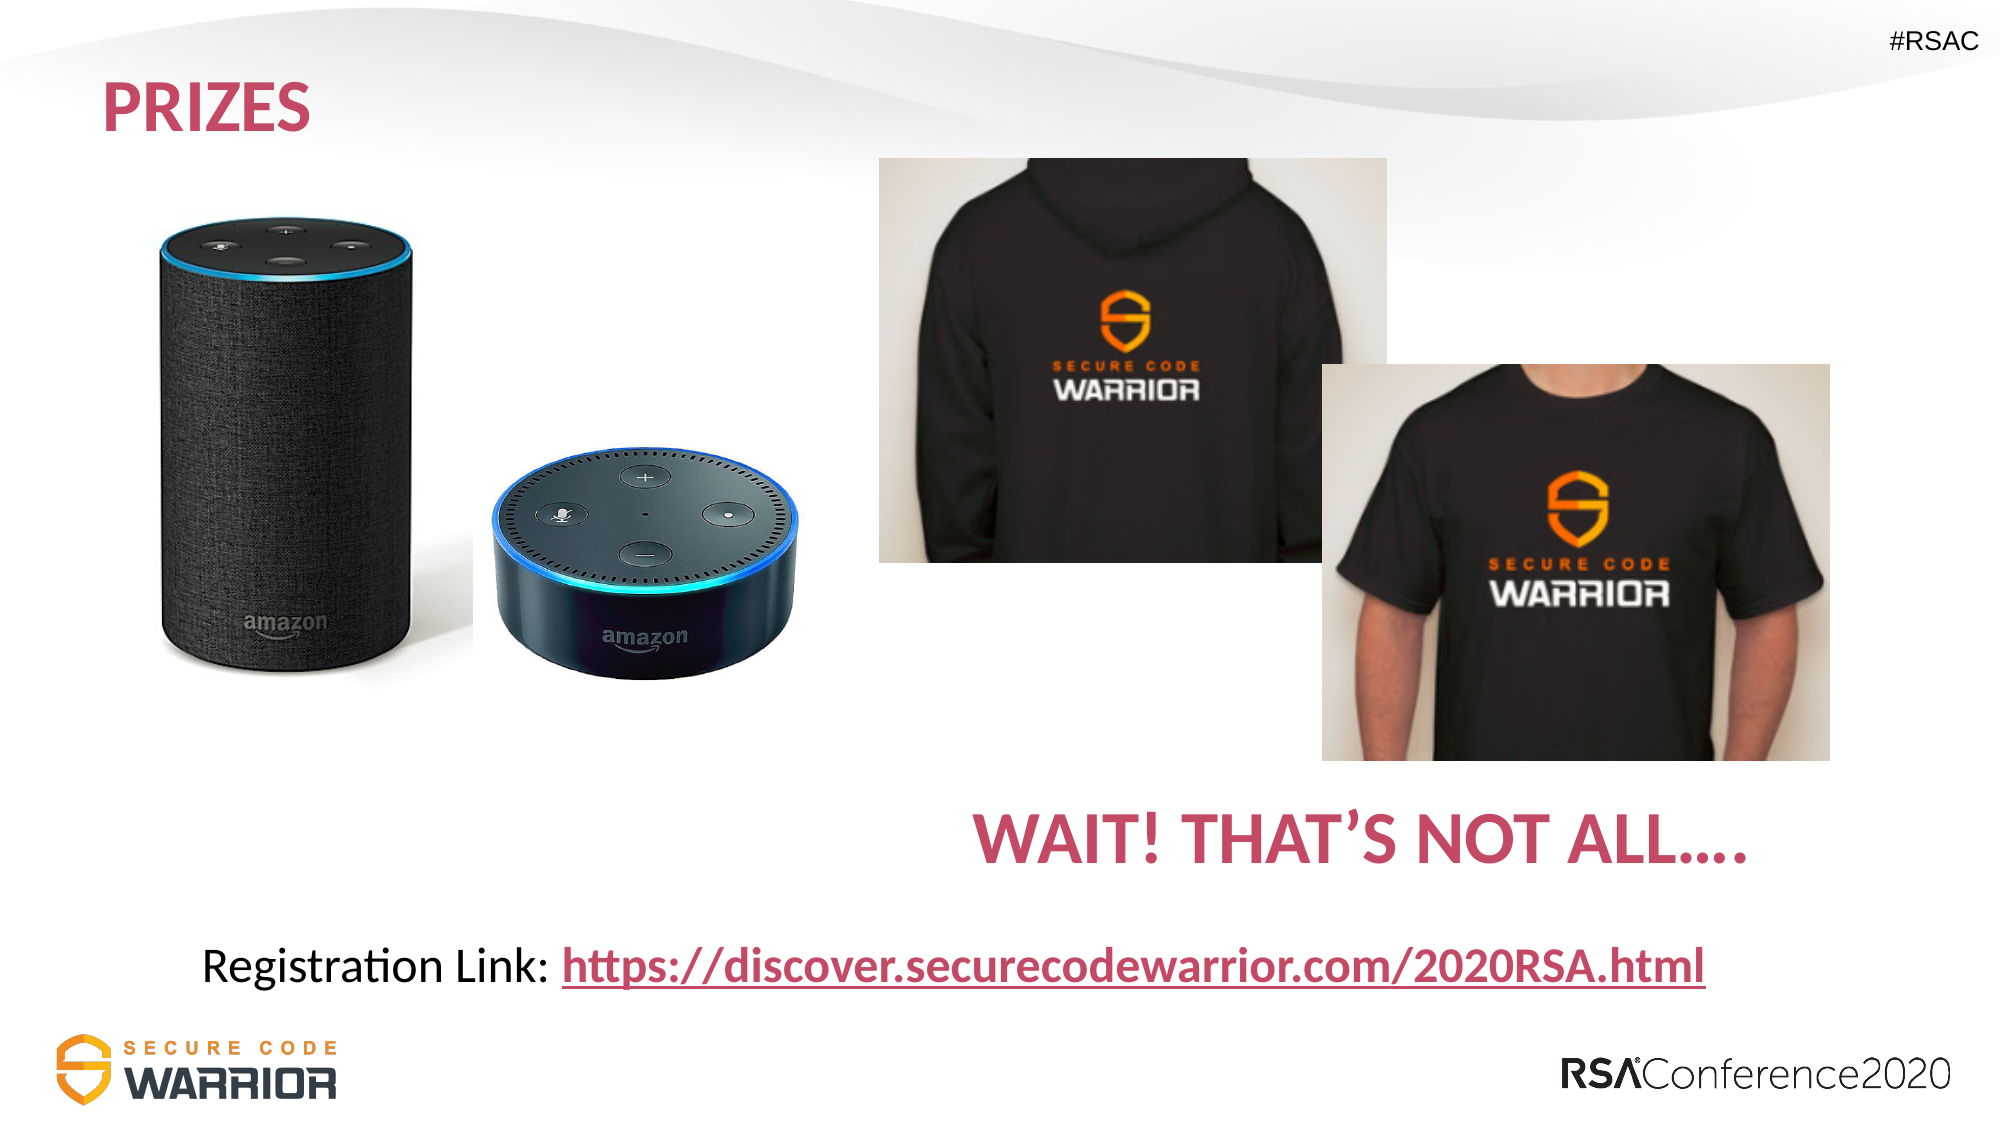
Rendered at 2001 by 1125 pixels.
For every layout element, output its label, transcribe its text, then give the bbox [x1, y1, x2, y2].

picture [0, 0, 2001, 1125]
text_box WAIT! THAT’S NOT ALL…. [957, 783, 1919, 902]
text_box Registration Link: https://discover.securecodewarrior.com/2020RSA.html [186, 924, 1872, 1069]
title PRIZES [102, 15, 1872, 200]
